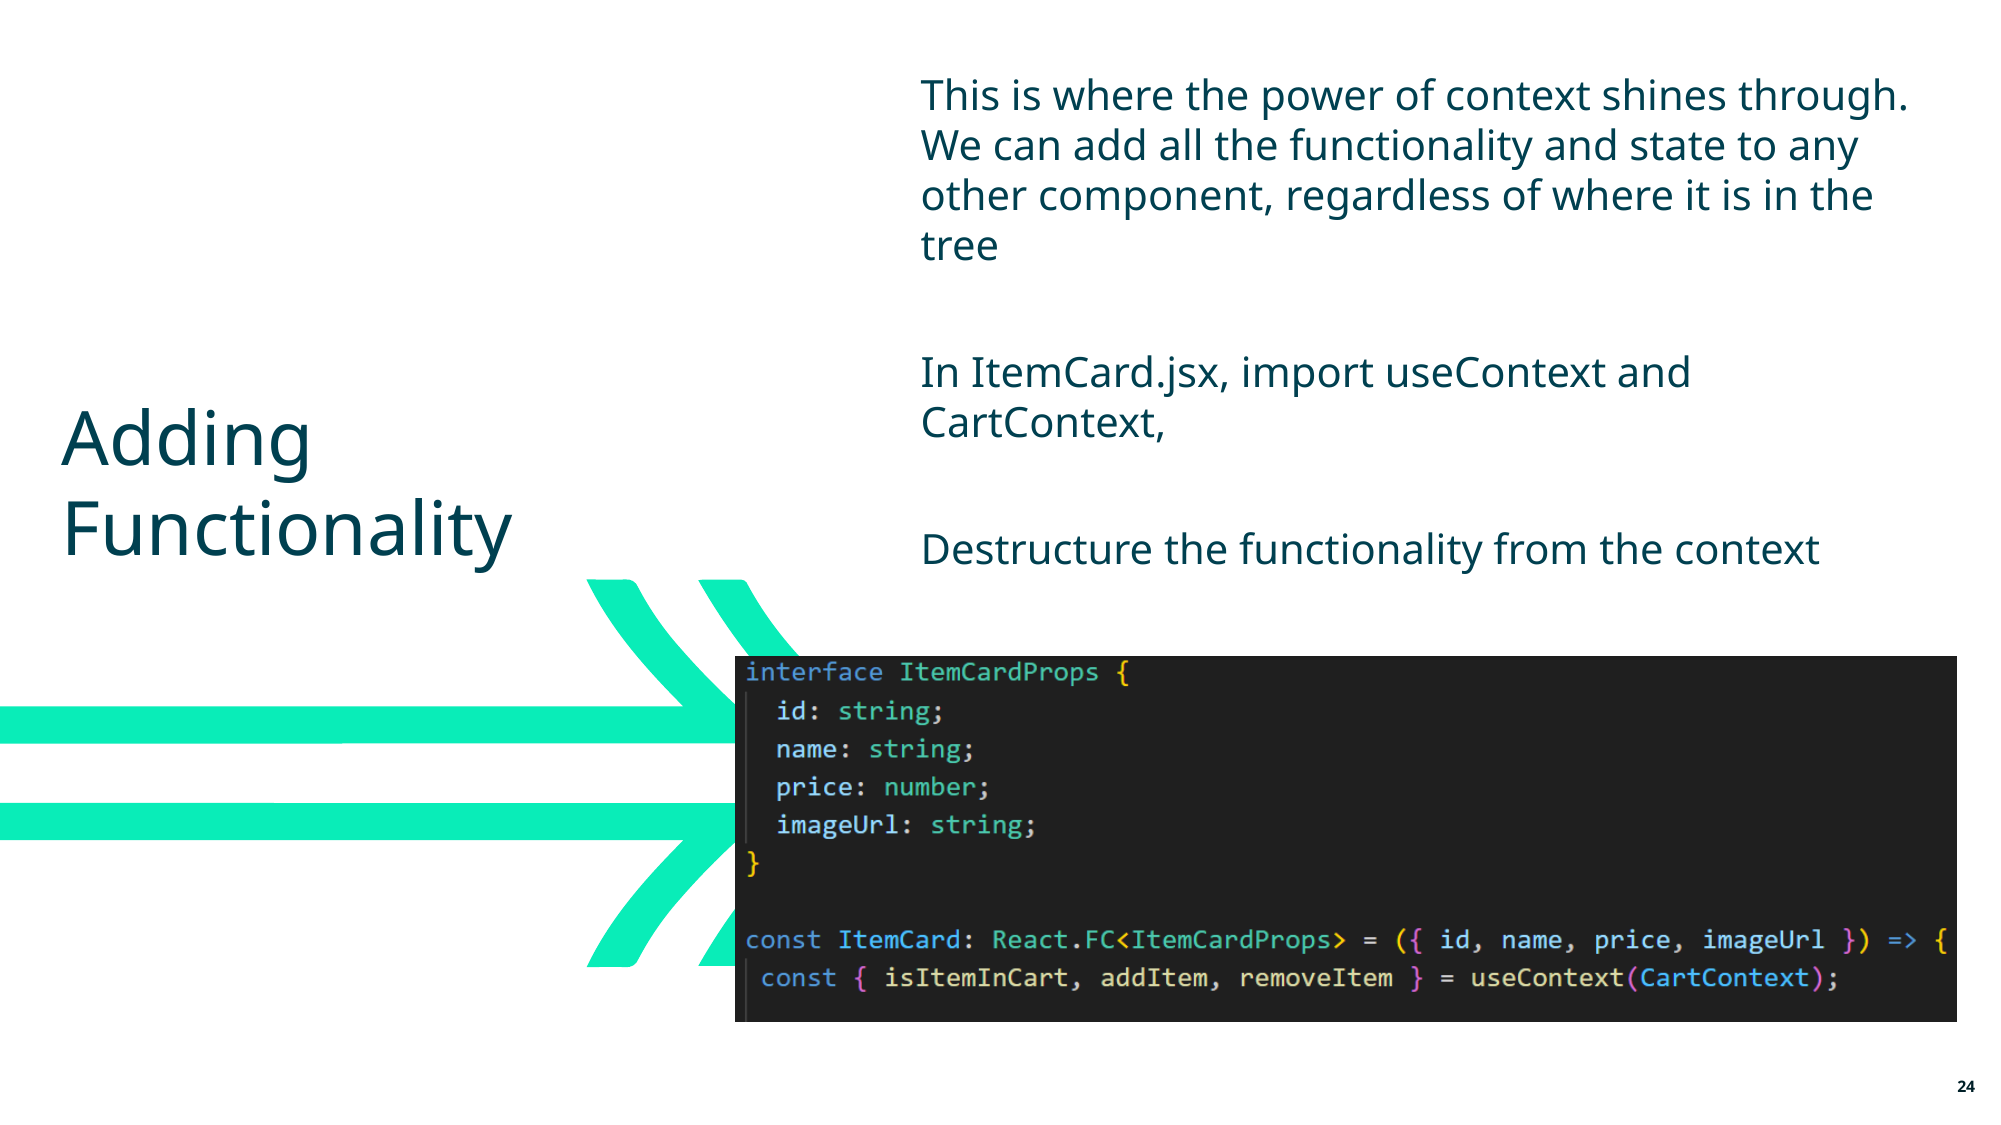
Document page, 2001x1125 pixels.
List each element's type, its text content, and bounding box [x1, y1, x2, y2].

picture [735, 656, 1957, 1022]
list Adding Functionality [61, 450, 668, 571]
slide_number 24 [1846, 1068, 1976, 1098]
text_box This is where the power of context shines through. We can add all the functionality and state to any other component, regardless of where it is in the tree In ItemCard.jsx, import useContext and CartContext, Destructure the functionality from the context [920, 69, 1911, 563]
